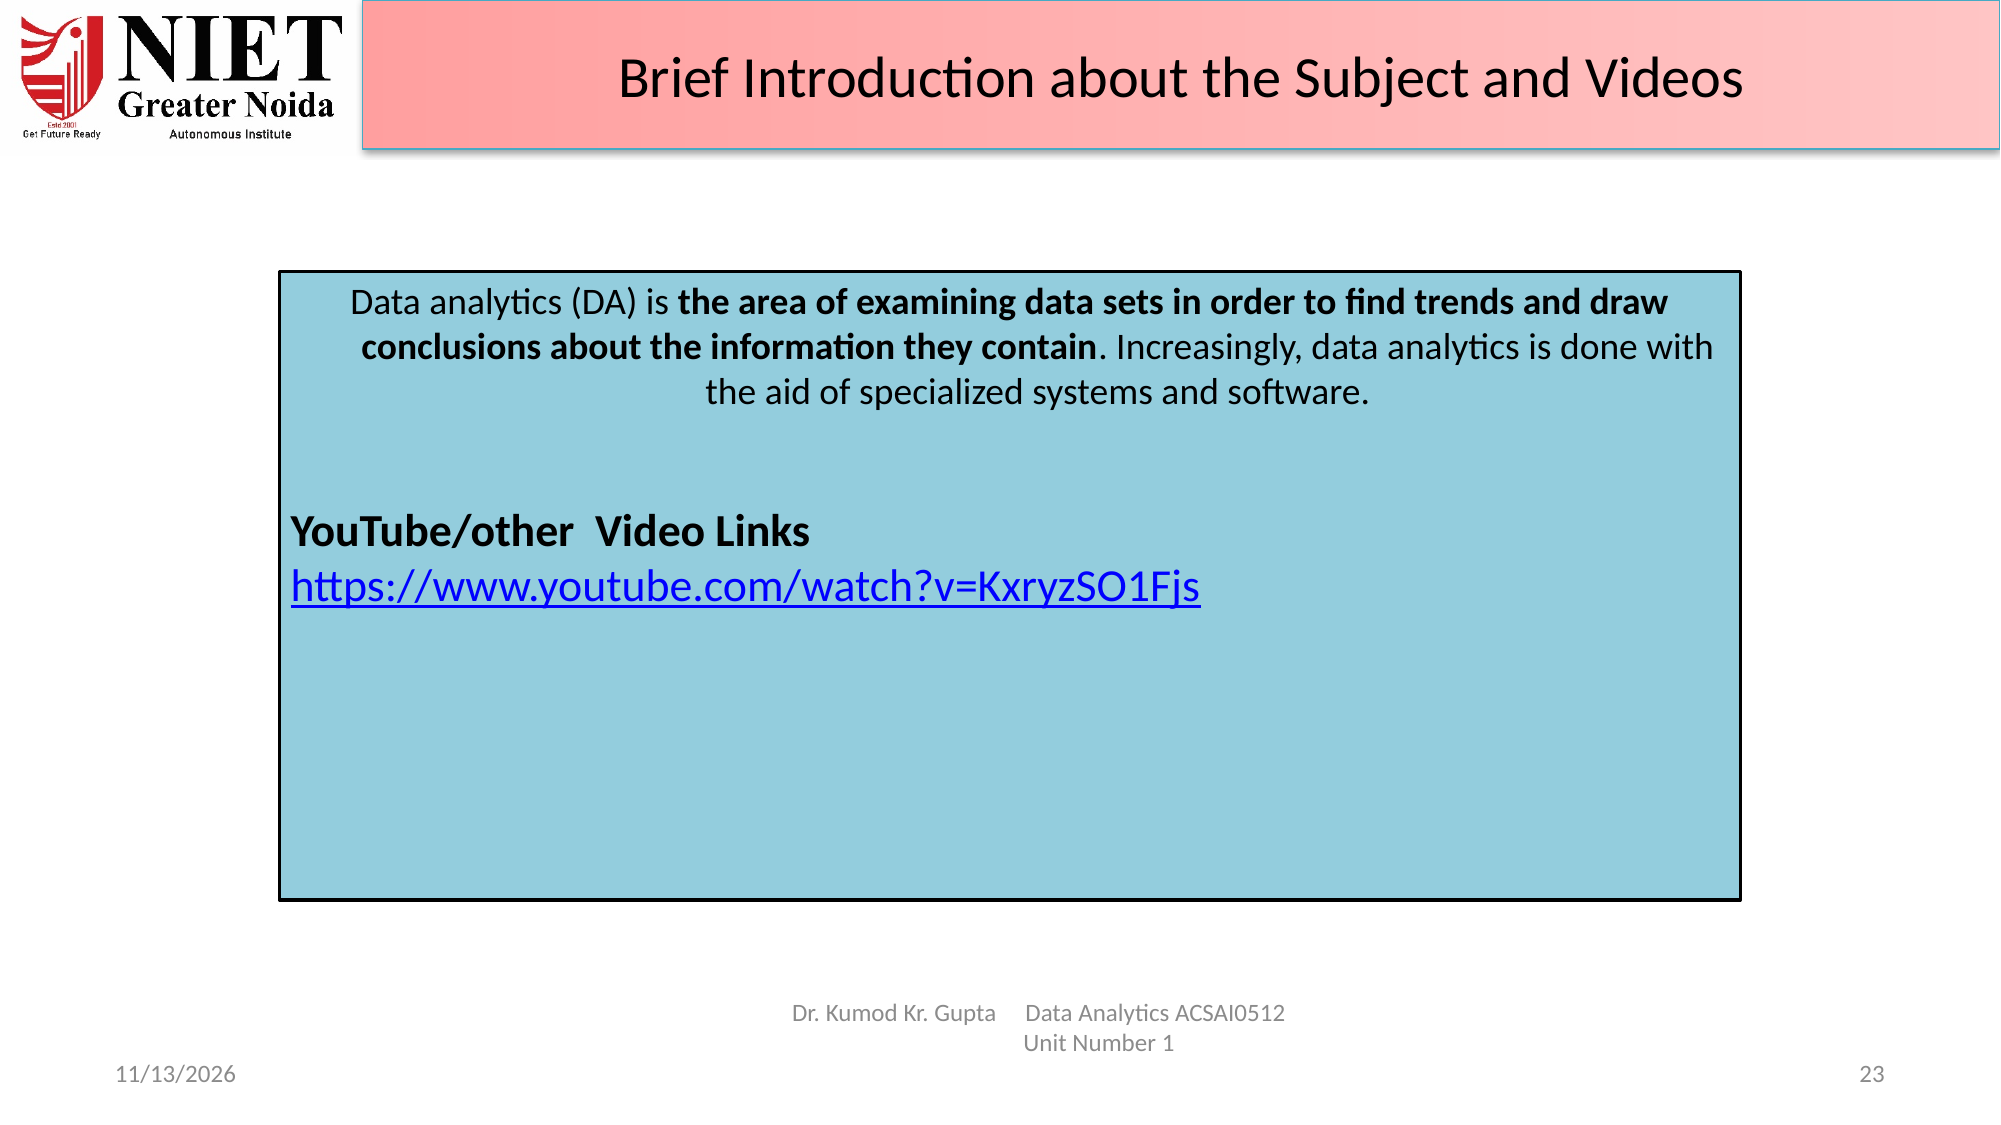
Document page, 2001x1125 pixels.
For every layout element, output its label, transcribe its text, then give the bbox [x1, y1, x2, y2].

footer Dr. Kumod Kr. Gupta Data Analytics ACSAI0512 Unit Number 1 [746, 979, 1366, 1074]
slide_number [99, 1042, 567, 1103]
slide_number 23 [1433, 1042, 1900, 1103]
picture [0, 0, 363, 156]
text_box Brief Introduction about the Subject and Videos [363, 0, 2000, 150]
text_box Data analytics (DA) is the area of examining data sets in order to find trends and draw conclusions about the information they contain. Increasingly, data analytics is done with the aid of specialized systems and software. YouTube/other Video Links https://www.youtube.com/watch?v=KxryzSO1Fjs [279, 271, 1741, 900]
